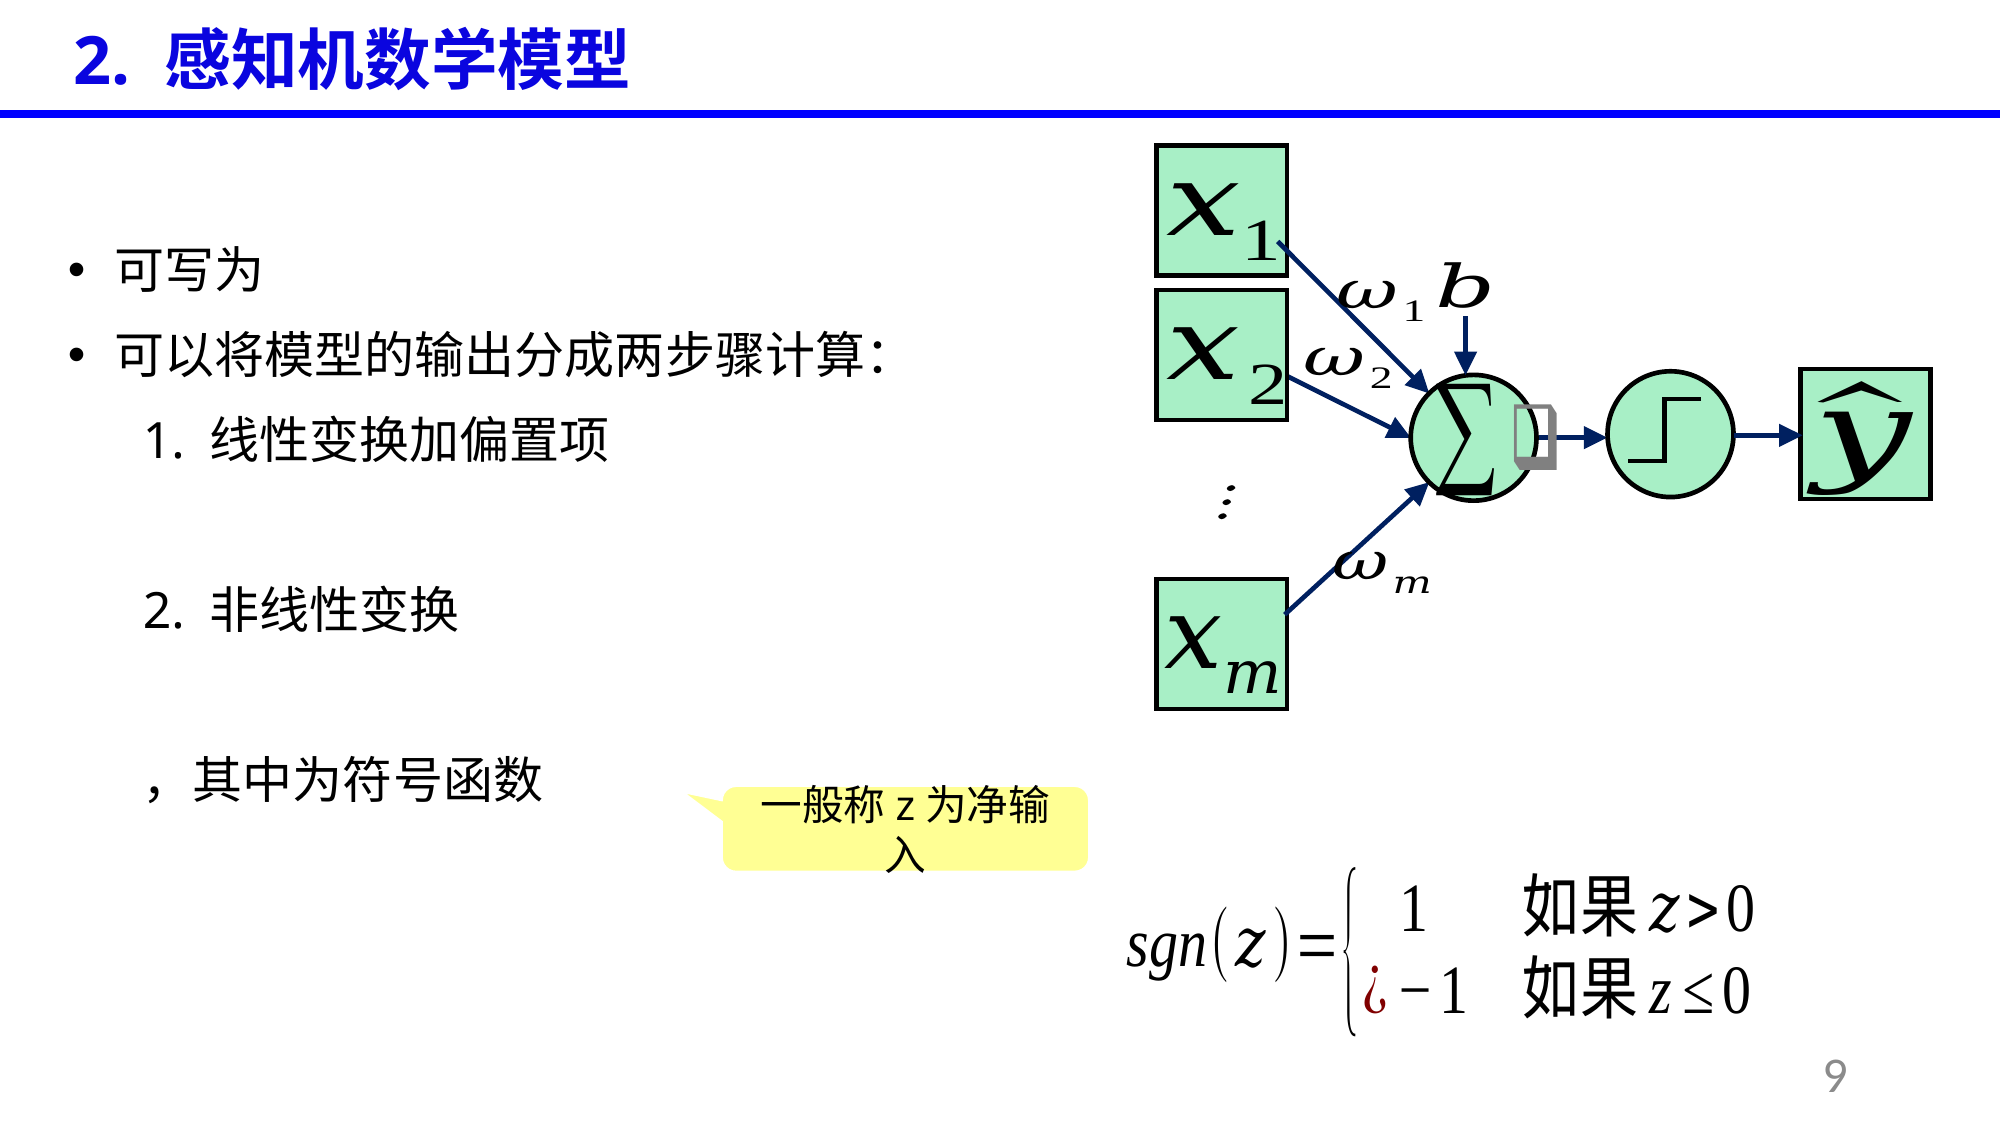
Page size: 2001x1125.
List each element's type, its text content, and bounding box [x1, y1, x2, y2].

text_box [1158, 147, 1929, 707]
text_box 一般称z为净输入 [681, 784, 1091, 873]
text_box 2. 感知机数学模型 [59, 10, 1308, 106]
slide_number 9 [1412, 1042, 1863, 1103]
